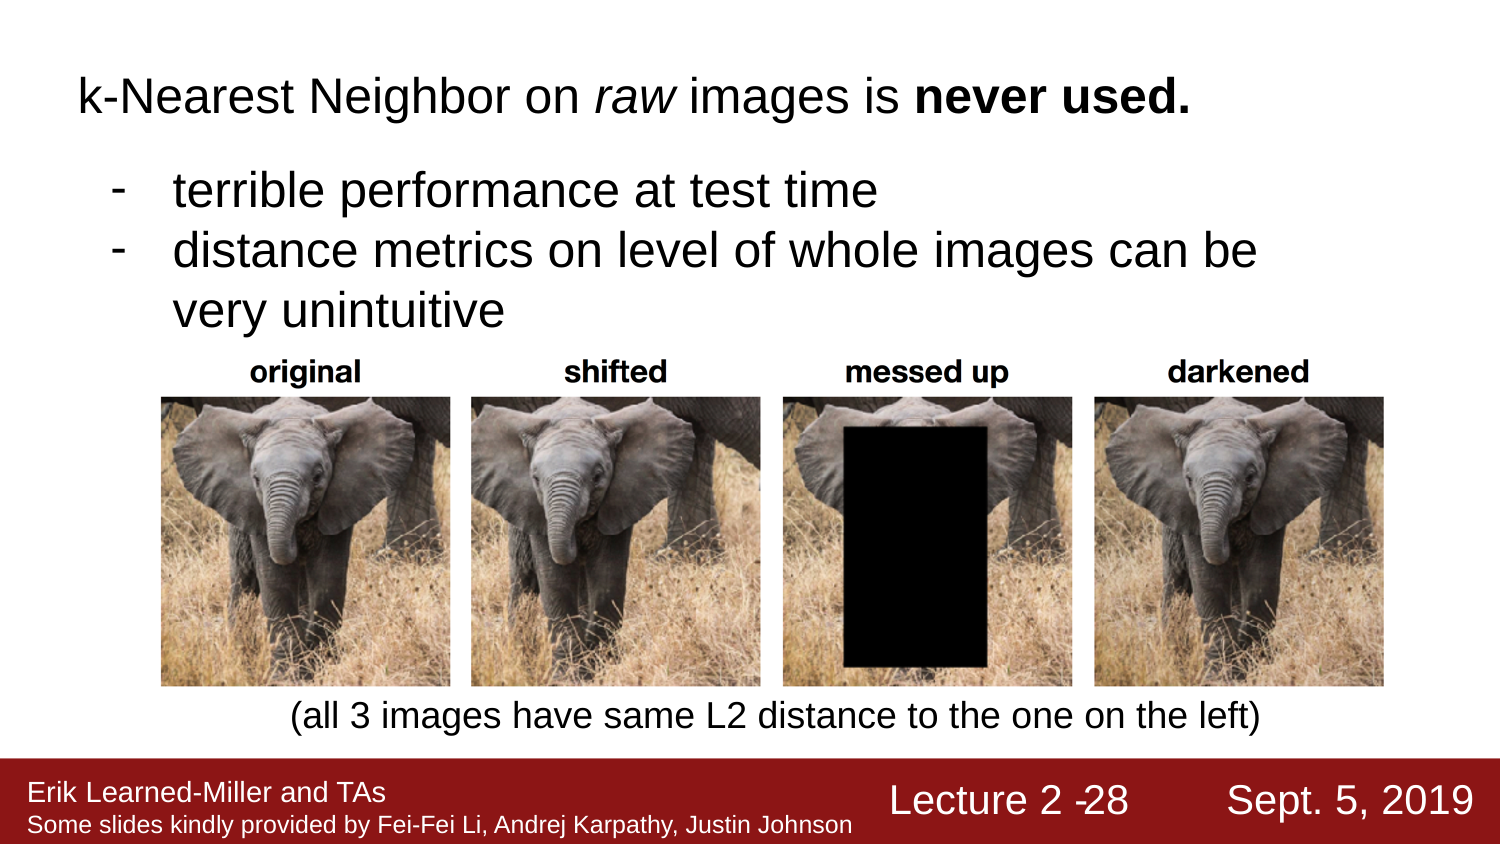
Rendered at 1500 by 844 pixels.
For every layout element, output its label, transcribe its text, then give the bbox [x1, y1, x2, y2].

text_box k-Nearest Neighbor on raw images is never used. [62, 48, 1394, 190]
text_box (all 3 images have same L2 distance to the one on the left) [274, 705, 1300, 723]
picture [142, 349, 1402, 697]
slide_number ‹#› [1054, 765, 1145, 831]
text_box terrible performance at test time distance metrics on level of whole images can be very unintuitive [82, 142, 1370, 347]
